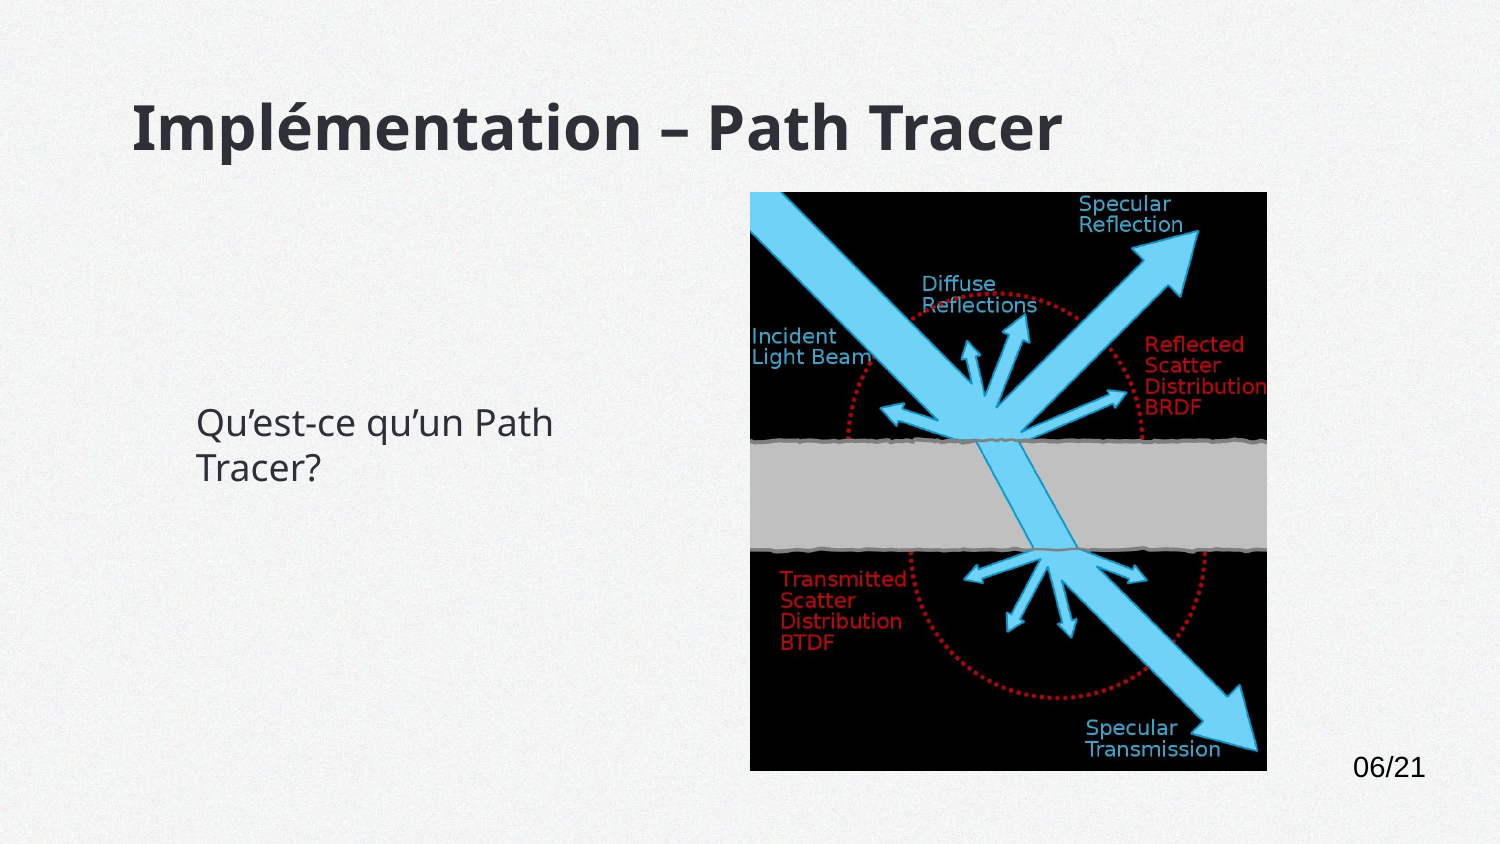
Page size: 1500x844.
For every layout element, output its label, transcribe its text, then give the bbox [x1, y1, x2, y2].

list Qu’est-ce qu’un Path Tracer? [180, 384, 665, 482]
title Implémentation – Path Tracer [116, 94, 1383, 167]
picture [0, 0, 1500, 844]
text_box 06/21 [1338, 725, 1465, 807]
